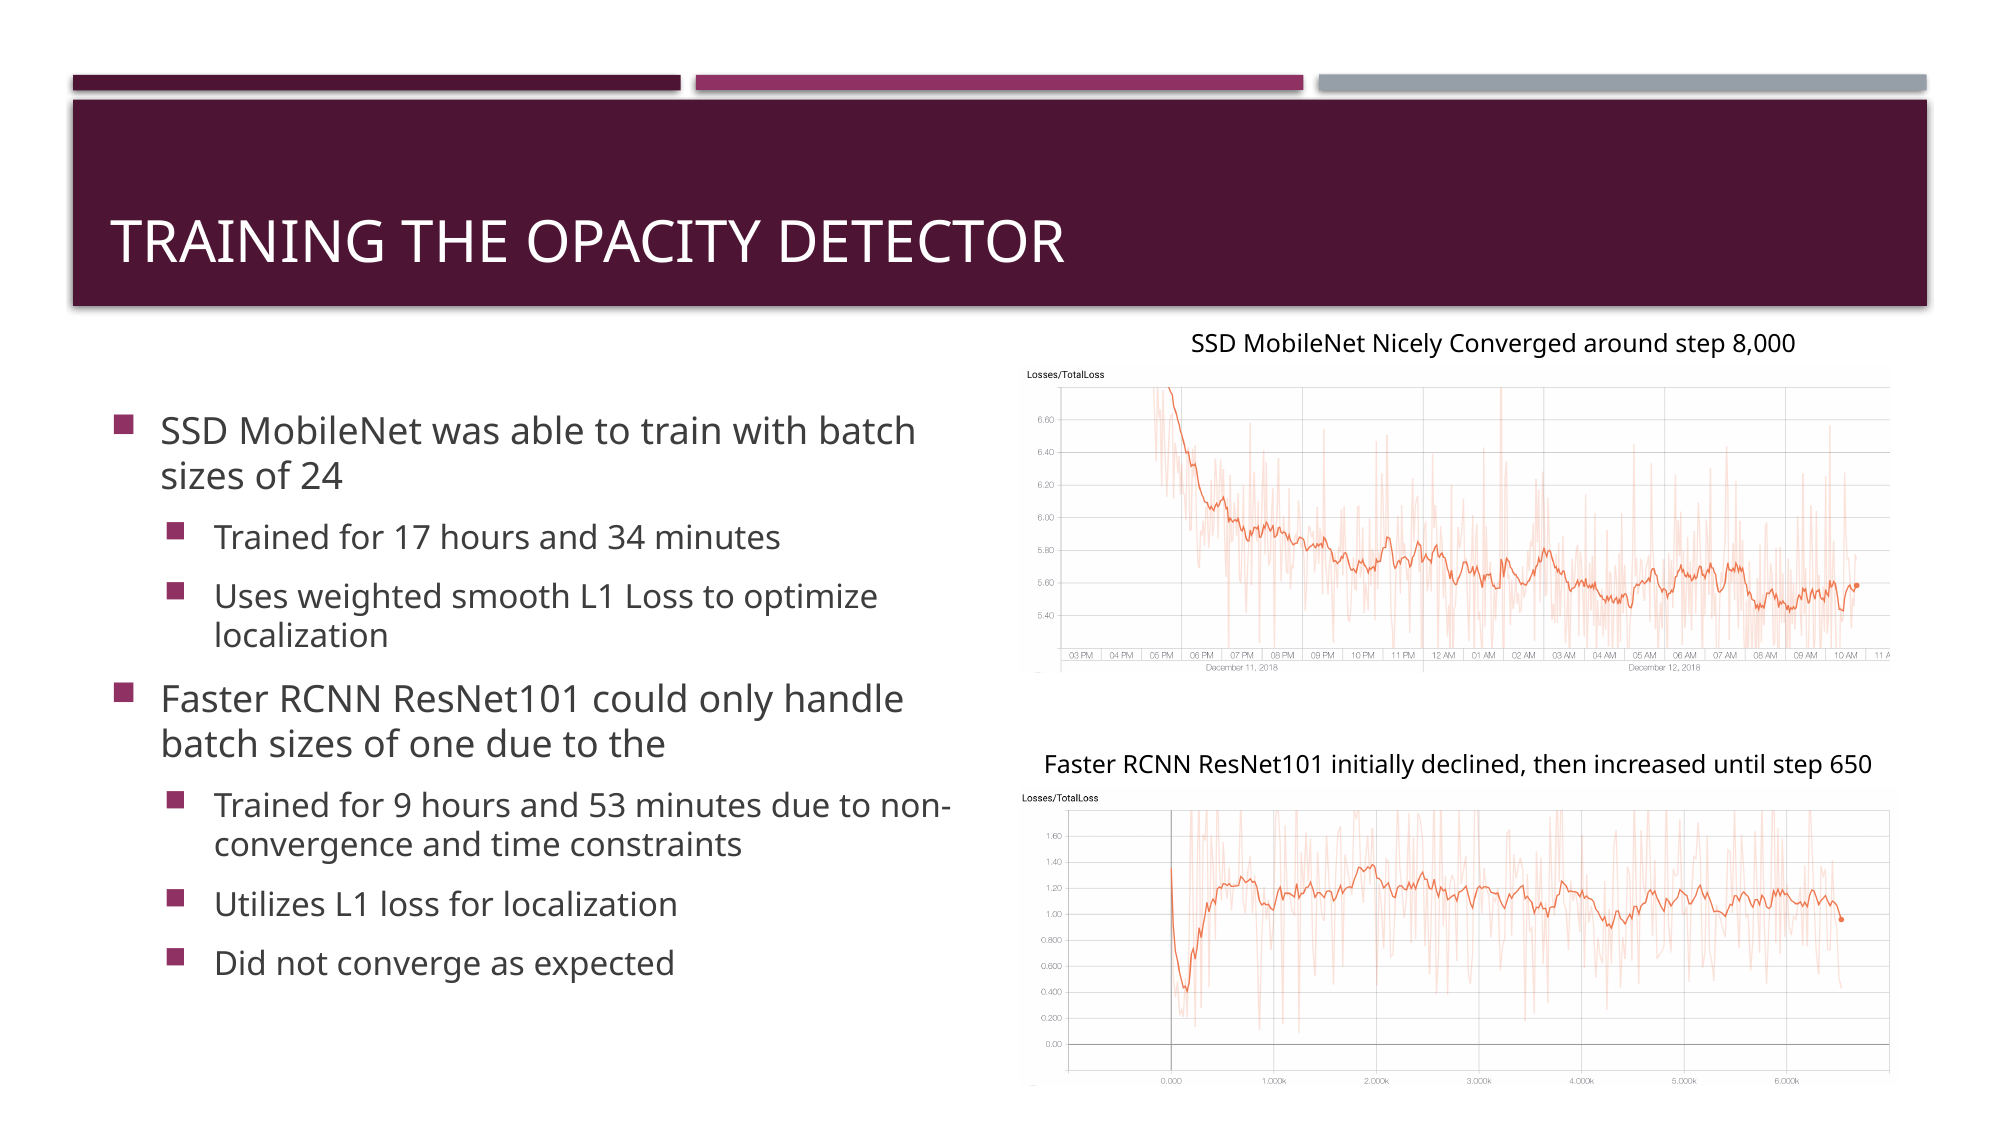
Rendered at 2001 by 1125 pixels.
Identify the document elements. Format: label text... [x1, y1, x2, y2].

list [1019, 364, 1891, 674]
title Training the Opacity Detector [95, 119, 1905, 282]
list SSD MobileNet was able to train with batch sizes of 24 Trained for 17 hours and 34 minutes Uses weighted smooth L1 Loss to optimize localization Faster RCNN ResNet101 could only handle batch sizes of one due to the Trained for 9 hours and 53 minutes due to non-convergence and time constraints Utilizes L1 loss for localization Did not converge as expected [95, 365, 1020, 1023]
picture [1019, 785, 1899, 1086]
text_box SSD MobileNet Nicely Converged around step 8,000 [1176, 320, 1812, 363]
text_box Faster RCNN ResNet101 initially declined, then increased until step 650 [1029, 740, 1889, 784]
